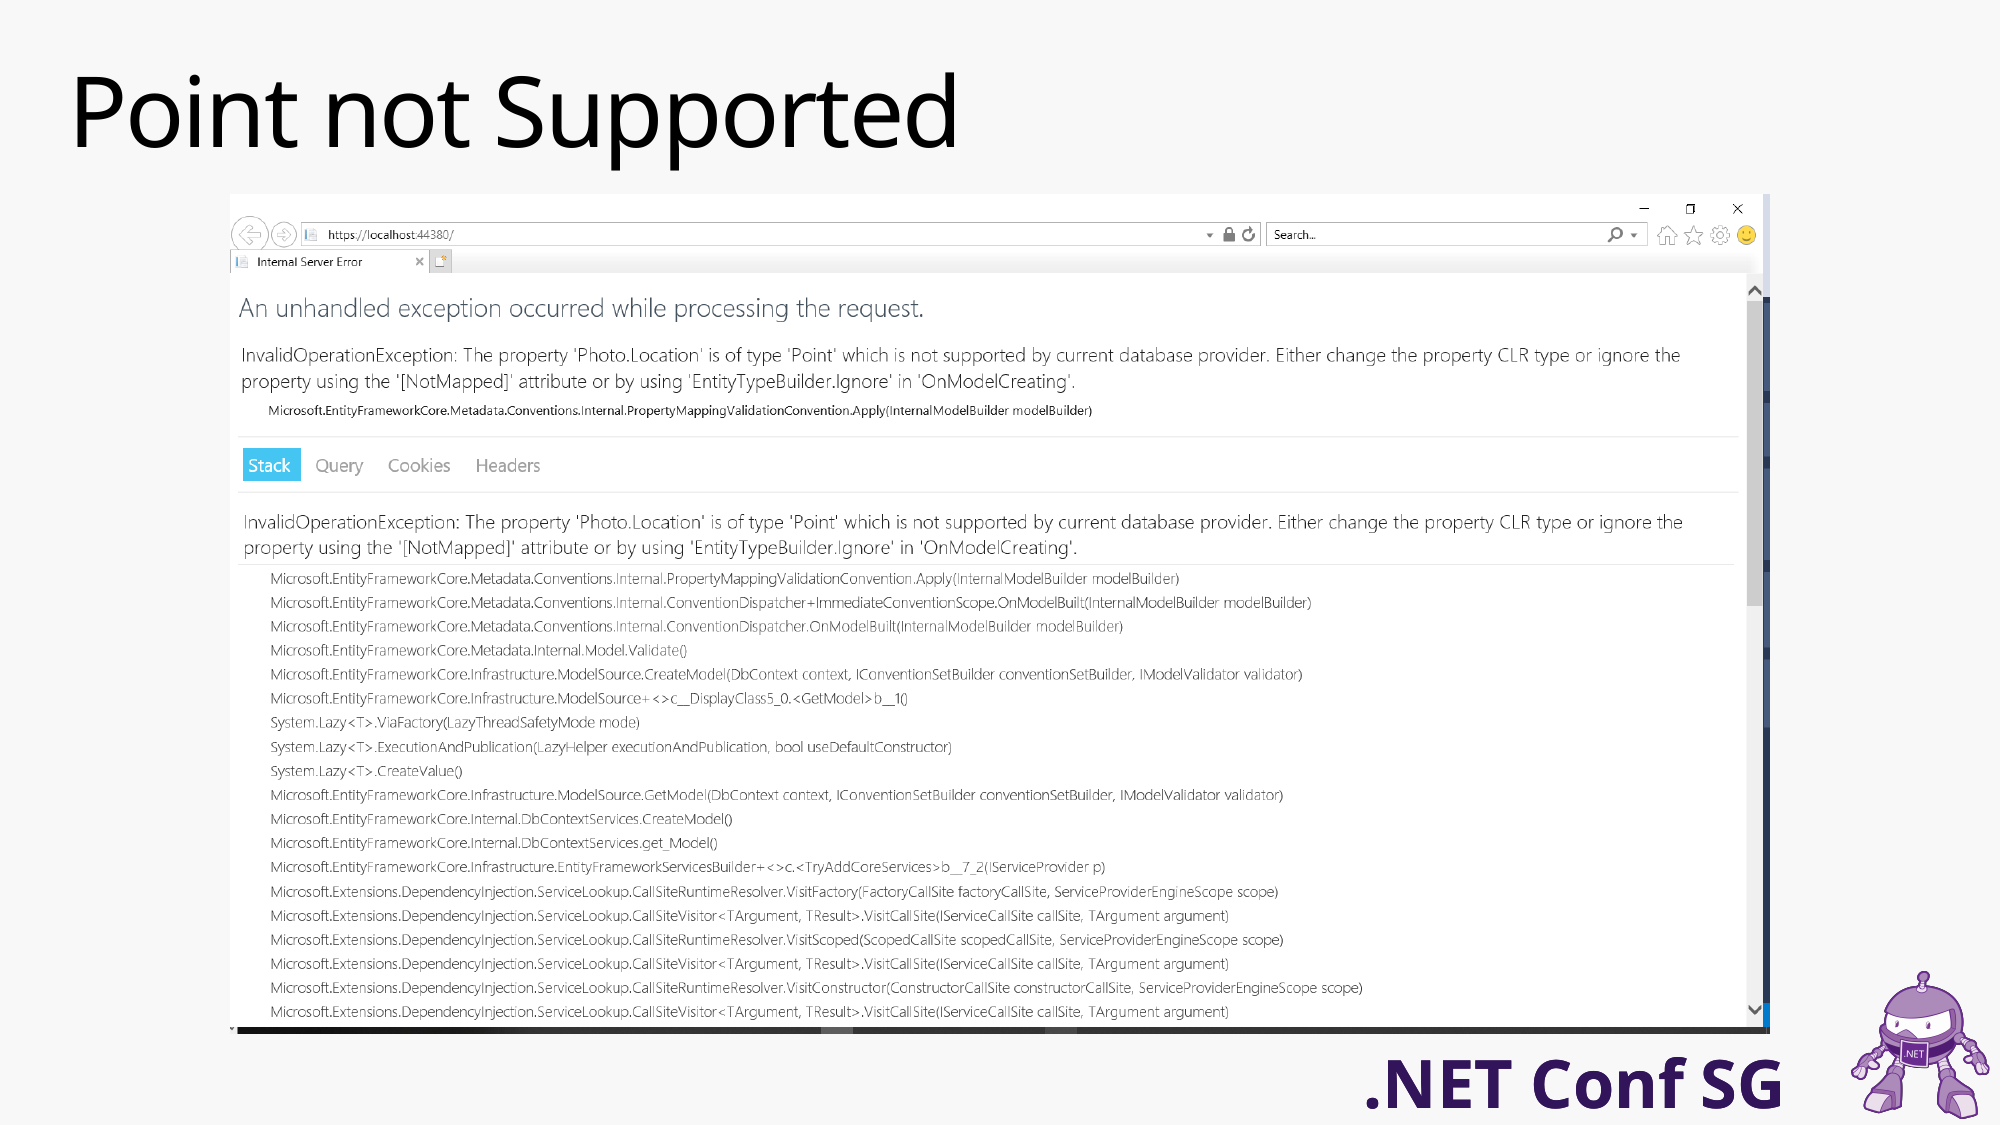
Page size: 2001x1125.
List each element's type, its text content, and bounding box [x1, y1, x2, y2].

picture [1851, 971, 1990, 1119]
title Point not Supported [44, 47, 1957, 196]
picture [230, 194, 1770, 1034]
